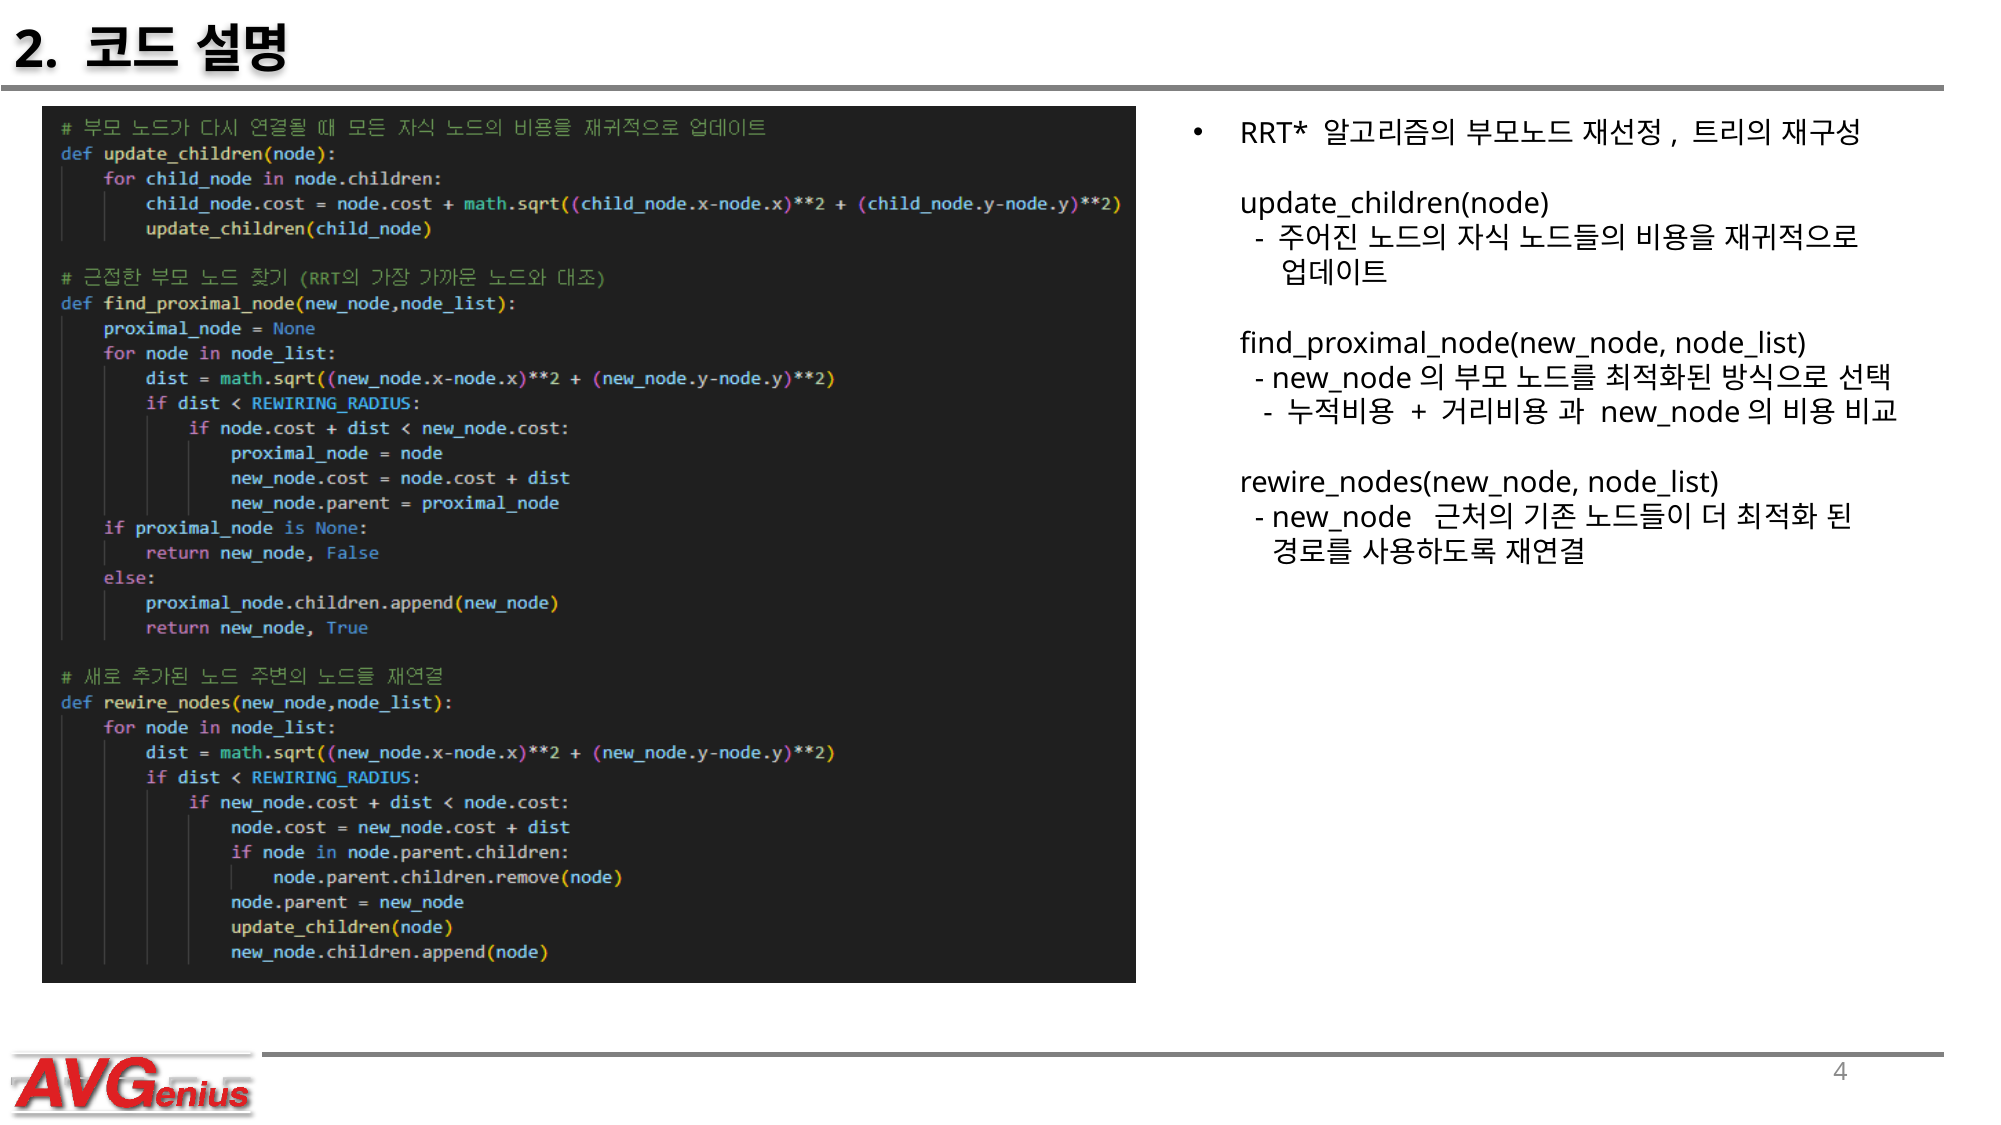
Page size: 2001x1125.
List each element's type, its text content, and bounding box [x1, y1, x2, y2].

text_box RRT* 알고리즘의 부모노드 재선정, 트리의 재구성 update_children(node) - 주어진 노드의 자식 노드들의 비용을 재귀적으로 업데이트 find_proximal_node(new_node, node_list) - new_node의 부모 노드를 최적화된 방식으로 선택 - 누적비용 + 거리비용 과 new_node의 비용 비교 rewire_nodes(new_node, node_list) - new_node 근처의 기존 노드들이 더 최적화 된 경로를 사용하도록 재연결 [1178, 106, 1921, 611]
text_box [290, 1050, 1412, 1059]
slide_number 4 [1412, 1042, 1863, 1103]
picture [0, 1009, 290, 1125]
text_box 2. 코드 설명 [0, 7, 583, 148]
text_box [587, 83, 1946, 93]
text_box [1863, 1050, 1946, 1059]
picture [42, 106, 1136, 983]
